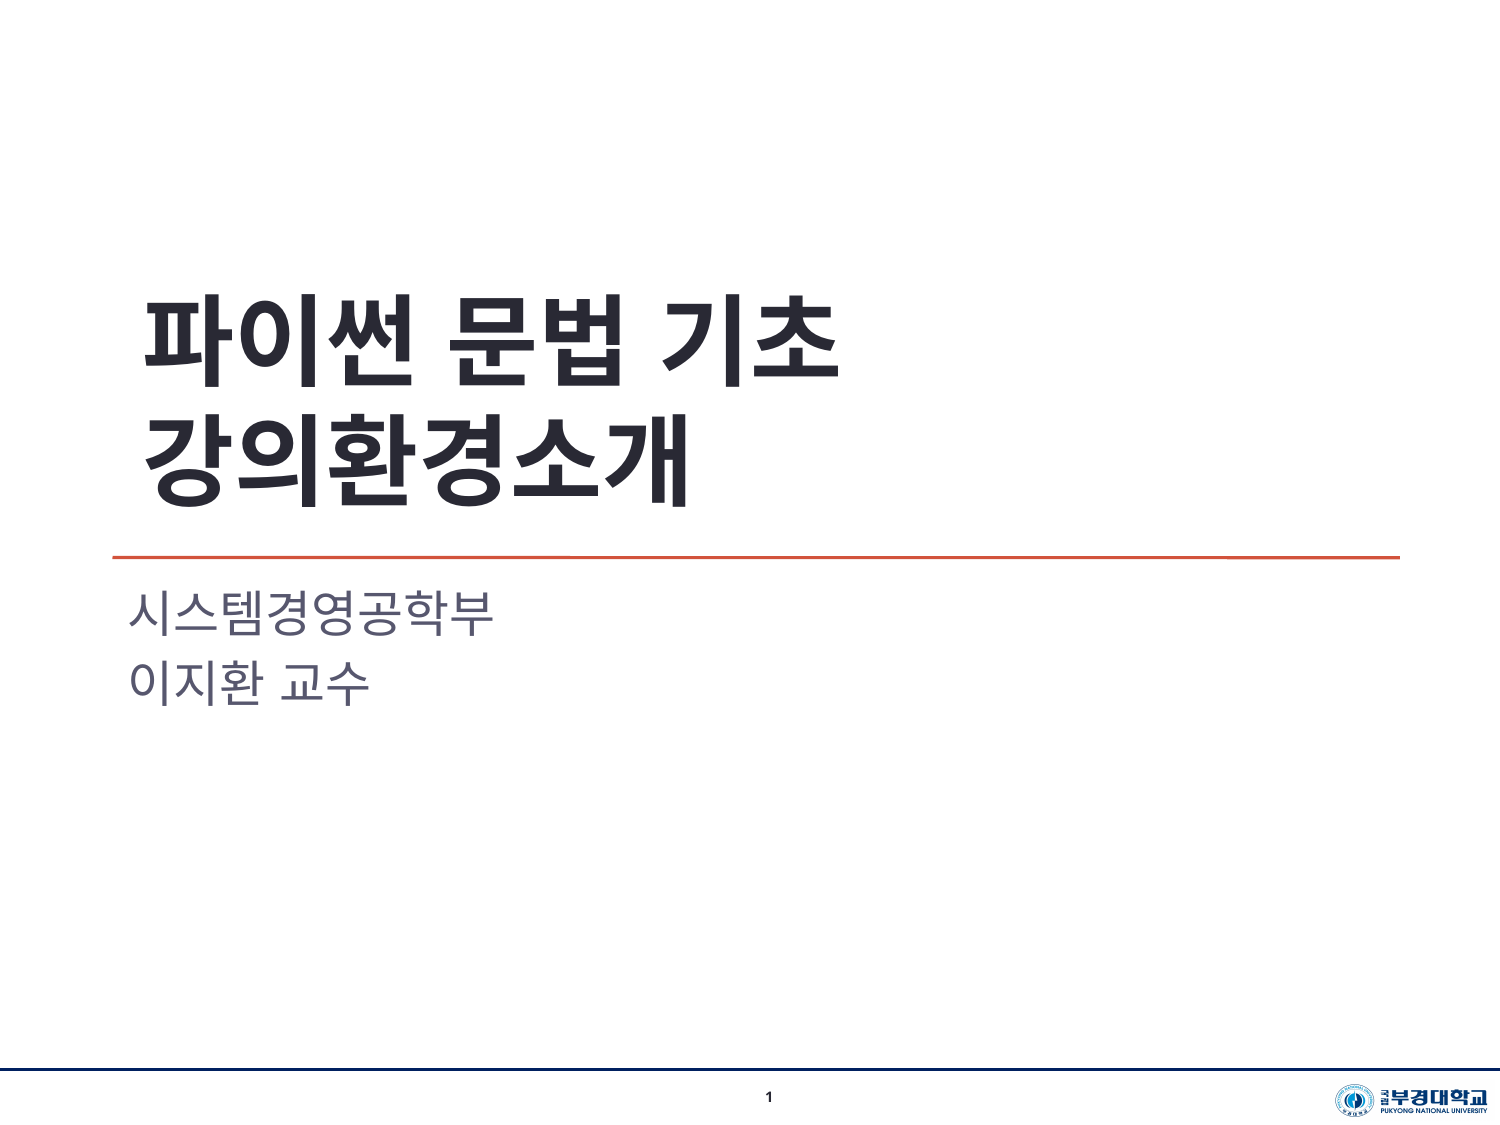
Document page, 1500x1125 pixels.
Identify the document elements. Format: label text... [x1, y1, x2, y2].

picture [1330, 1079, 1495, 1121]
subtitle 시스템경영공학부 이지환 교수 [112, 575, 1163, 863]
text_box 파이썬 문법 기초 강의환경소개 [128, 271, 1401, 526]
